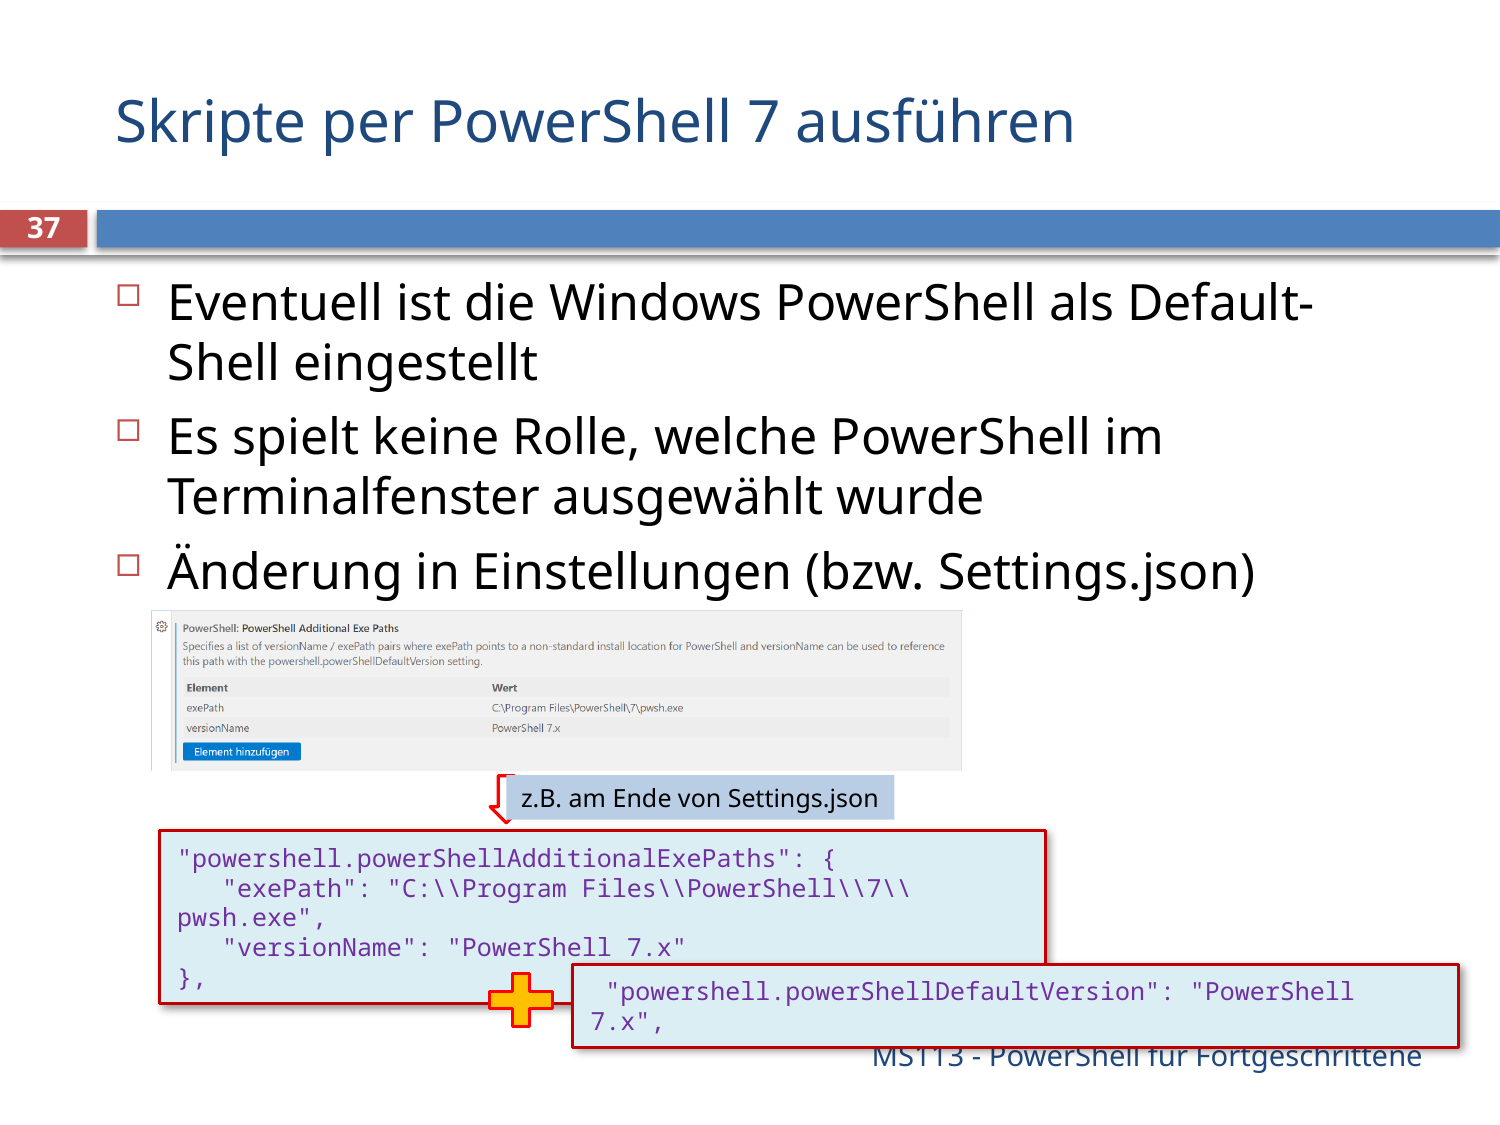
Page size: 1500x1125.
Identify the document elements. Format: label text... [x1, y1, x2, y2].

list Eventuell ist die Windows PowerShell als Default-Shell eingestellt Es spielt keine Rolle, welche PowerShell im Terminalfenster ausgewählt wurde Änderung in Einstellungen (bzw. Settings.json) [100, 262, 1438, 1000]
footer MS113 - PowerShell für Fortgeschrittene [99, 1024, 1438, 1085]
text_box "powershell.powerShellAdditionalExePaths": { "exePath": "C:\\Program Files\\PowerShell\\7\\pwsh.exe", "versionName": "PowerShell 7.x" }, [159, 830, 1046, 1004]
text_box [488, 781, 512, 825]
text_box z.B. am Ende von Settings.json [506, 781, 895, 820]
picture [147, 609, 963, 772]
text_box [488, 972, 554, 1028]
slide_number 37 [0, 208, 88, 249]
text_box "powershell.powerShellDefaultVersion": "PowerShell 7.x", [572, 964, 1459, 1048]
title Skripte per PowerShell 7 ausführen [100, 37, 1438, 200]
